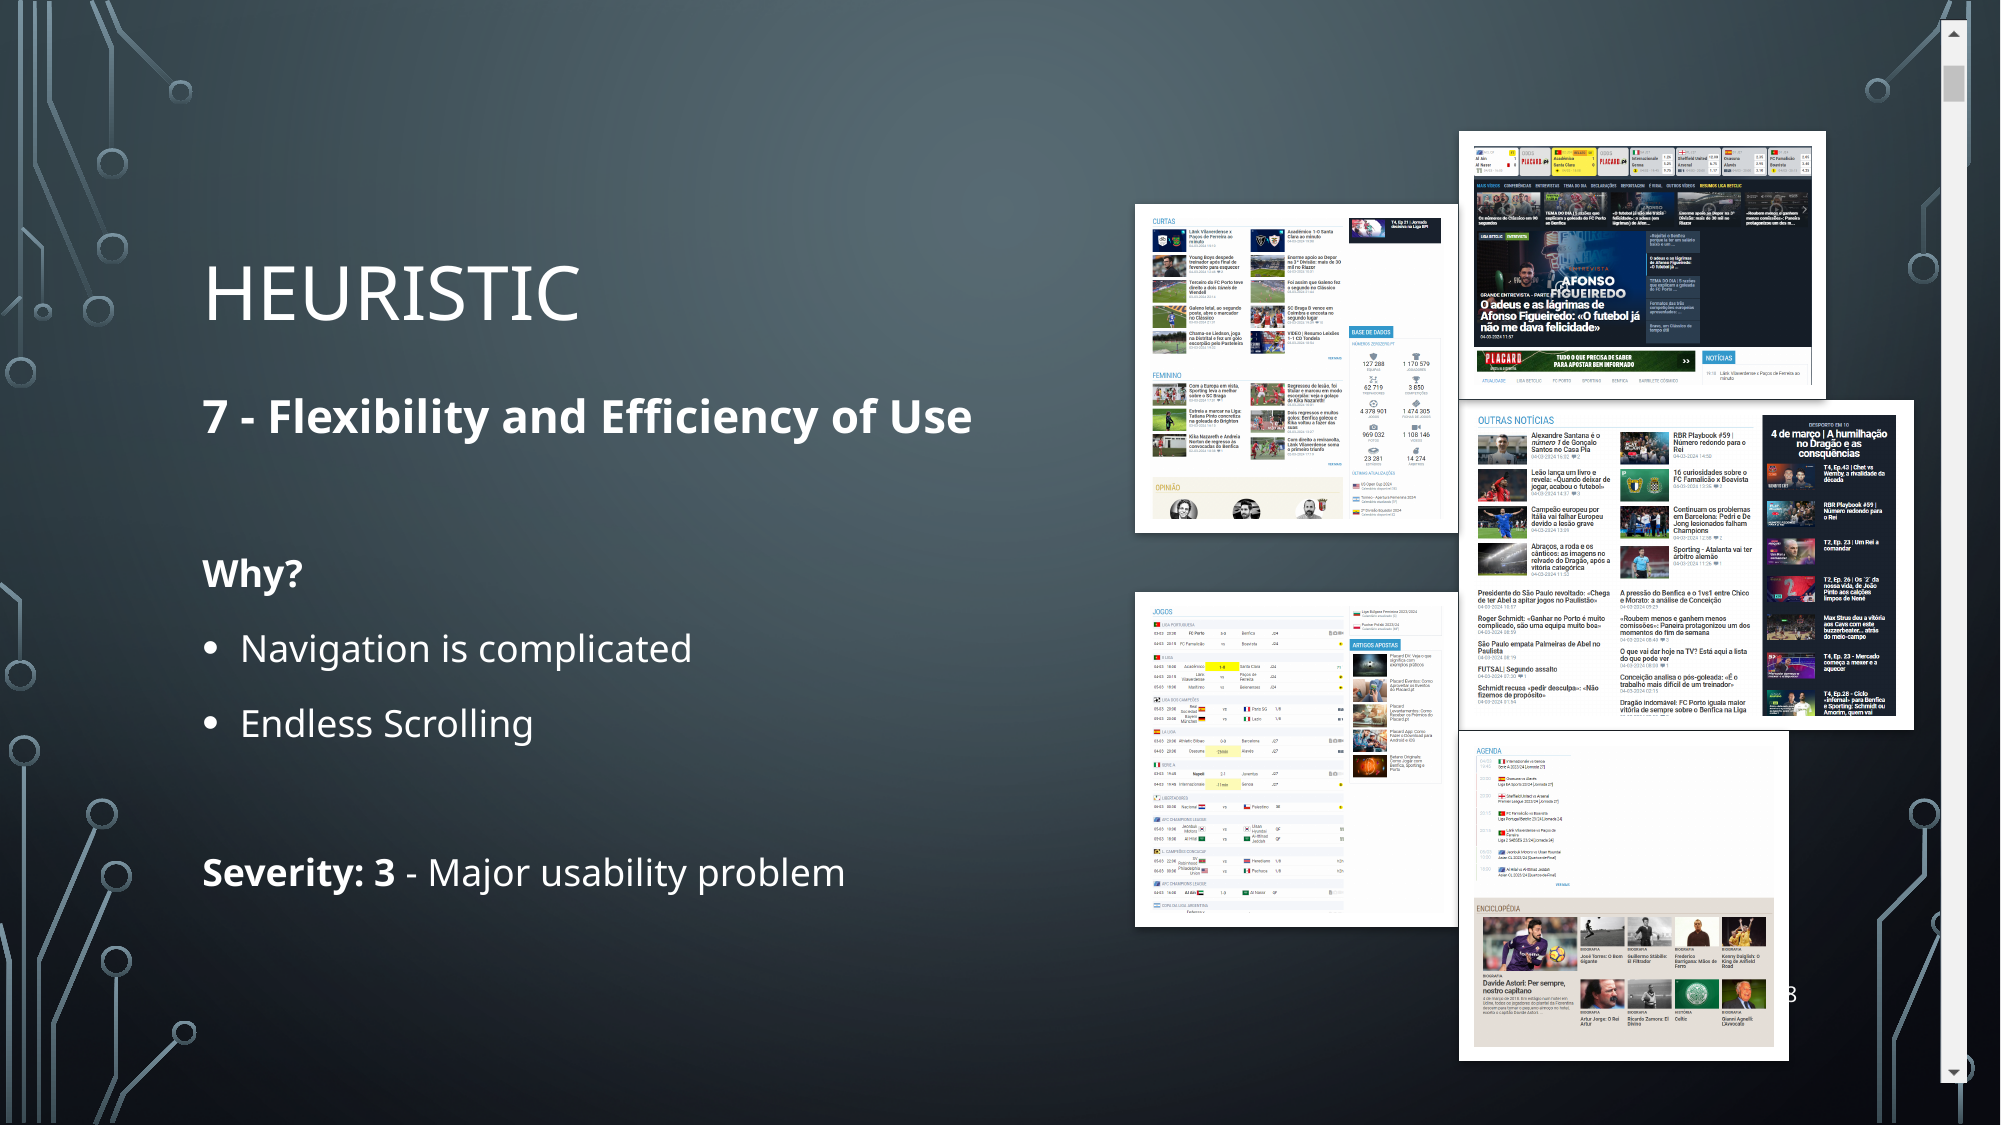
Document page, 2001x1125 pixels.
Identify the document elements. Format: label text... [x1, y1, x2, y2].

picture [1473, 414, 1900, 717]
title heuristic [187, 101, 1155, 344]
picture [1149, 605, 1444, 914]
picture [1940, 18, 1968, 1084]
list 7 - Flexibility and Efficiency of Use Why? Navigation is complicated Endless Scrolling Severity: 3 - Major usability problem [187, 369, 1049, 950]
picture [1473, 145, 1813, 386]
slide_number 8 [1775, 965, 1813, 1025]
picture [1473, 745, 1775, 1048]
picture [1149, 217, 1444, 520]
